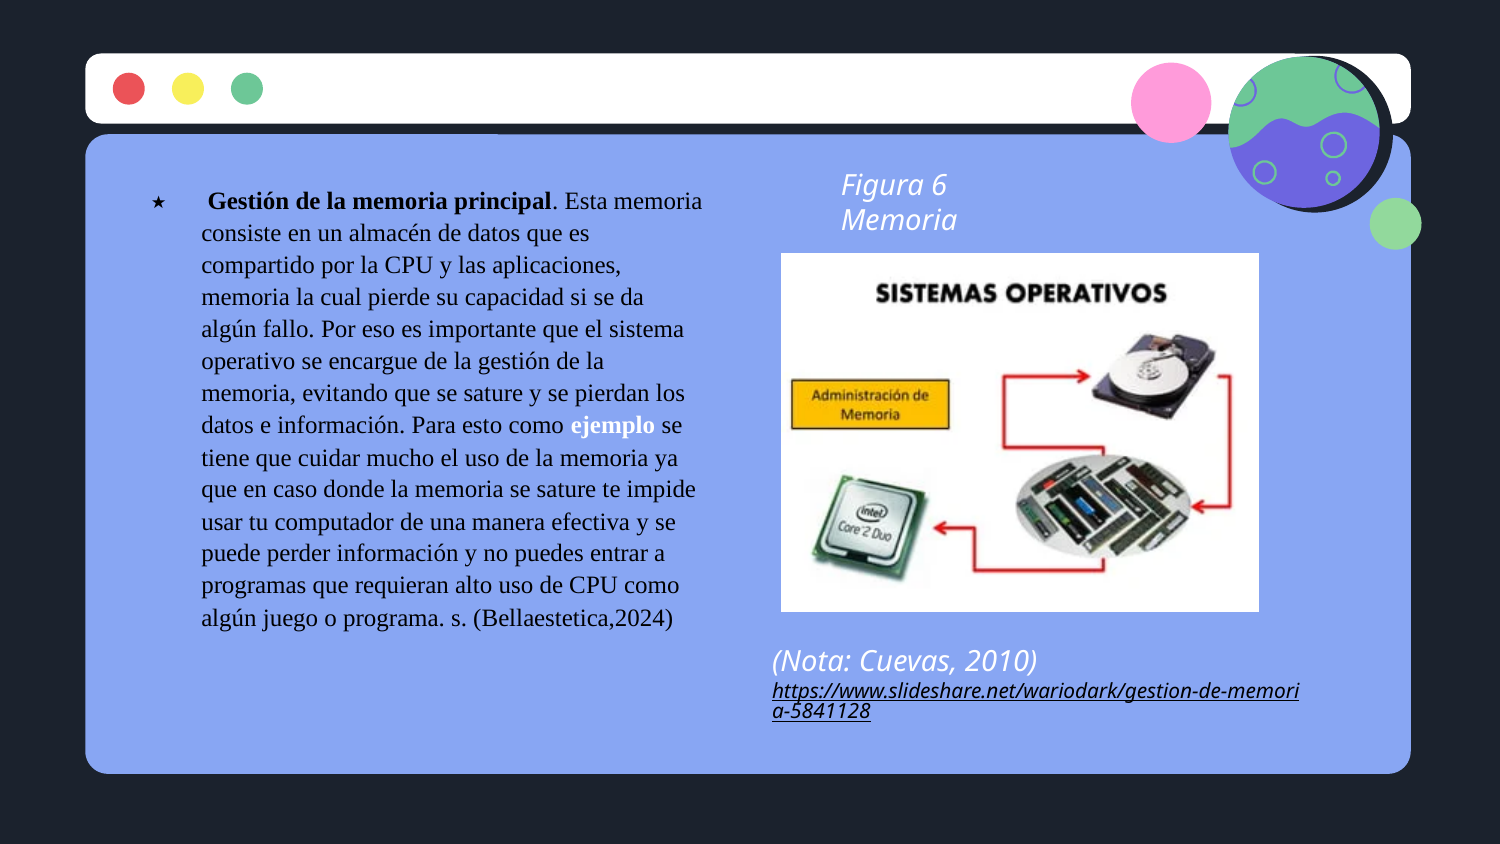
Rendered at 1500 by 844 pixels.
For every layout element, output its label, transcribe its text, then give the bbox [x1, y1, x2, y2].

text_box Figura 6 Memoria [825, 151, 1106, 190]
text_box (Nota: Cuevas, 2010) https://www.slideshare.net/wariodark/gestion-de-memoria-5841128 [757, 627, 1324, 768]
picture [780, 253, 1259, 612]
text_box Gestión de la memoria principal. Esta memoria consiste en un almacén de datos que es compartido por la CPU y las aplicaciones, memoria la cual pierde su capacidad si se da algún fallo. Por eso es importante que el sistema operativo se encargue de la gestión de la memoria, evitando que se sature y se pierdan los datos e información. Para esto como ejemplo se tiene que cuidar mucho el uso de la memoria ya que en caso donde la memoria se sature te impide usar tu computador de una manera efectiva y se puede perder información y no puedes entrar a programas que requieran alto uso de CPU como algún juego o programa. s. (Bellaestetica,2024) [111, 167, 718, 676]
